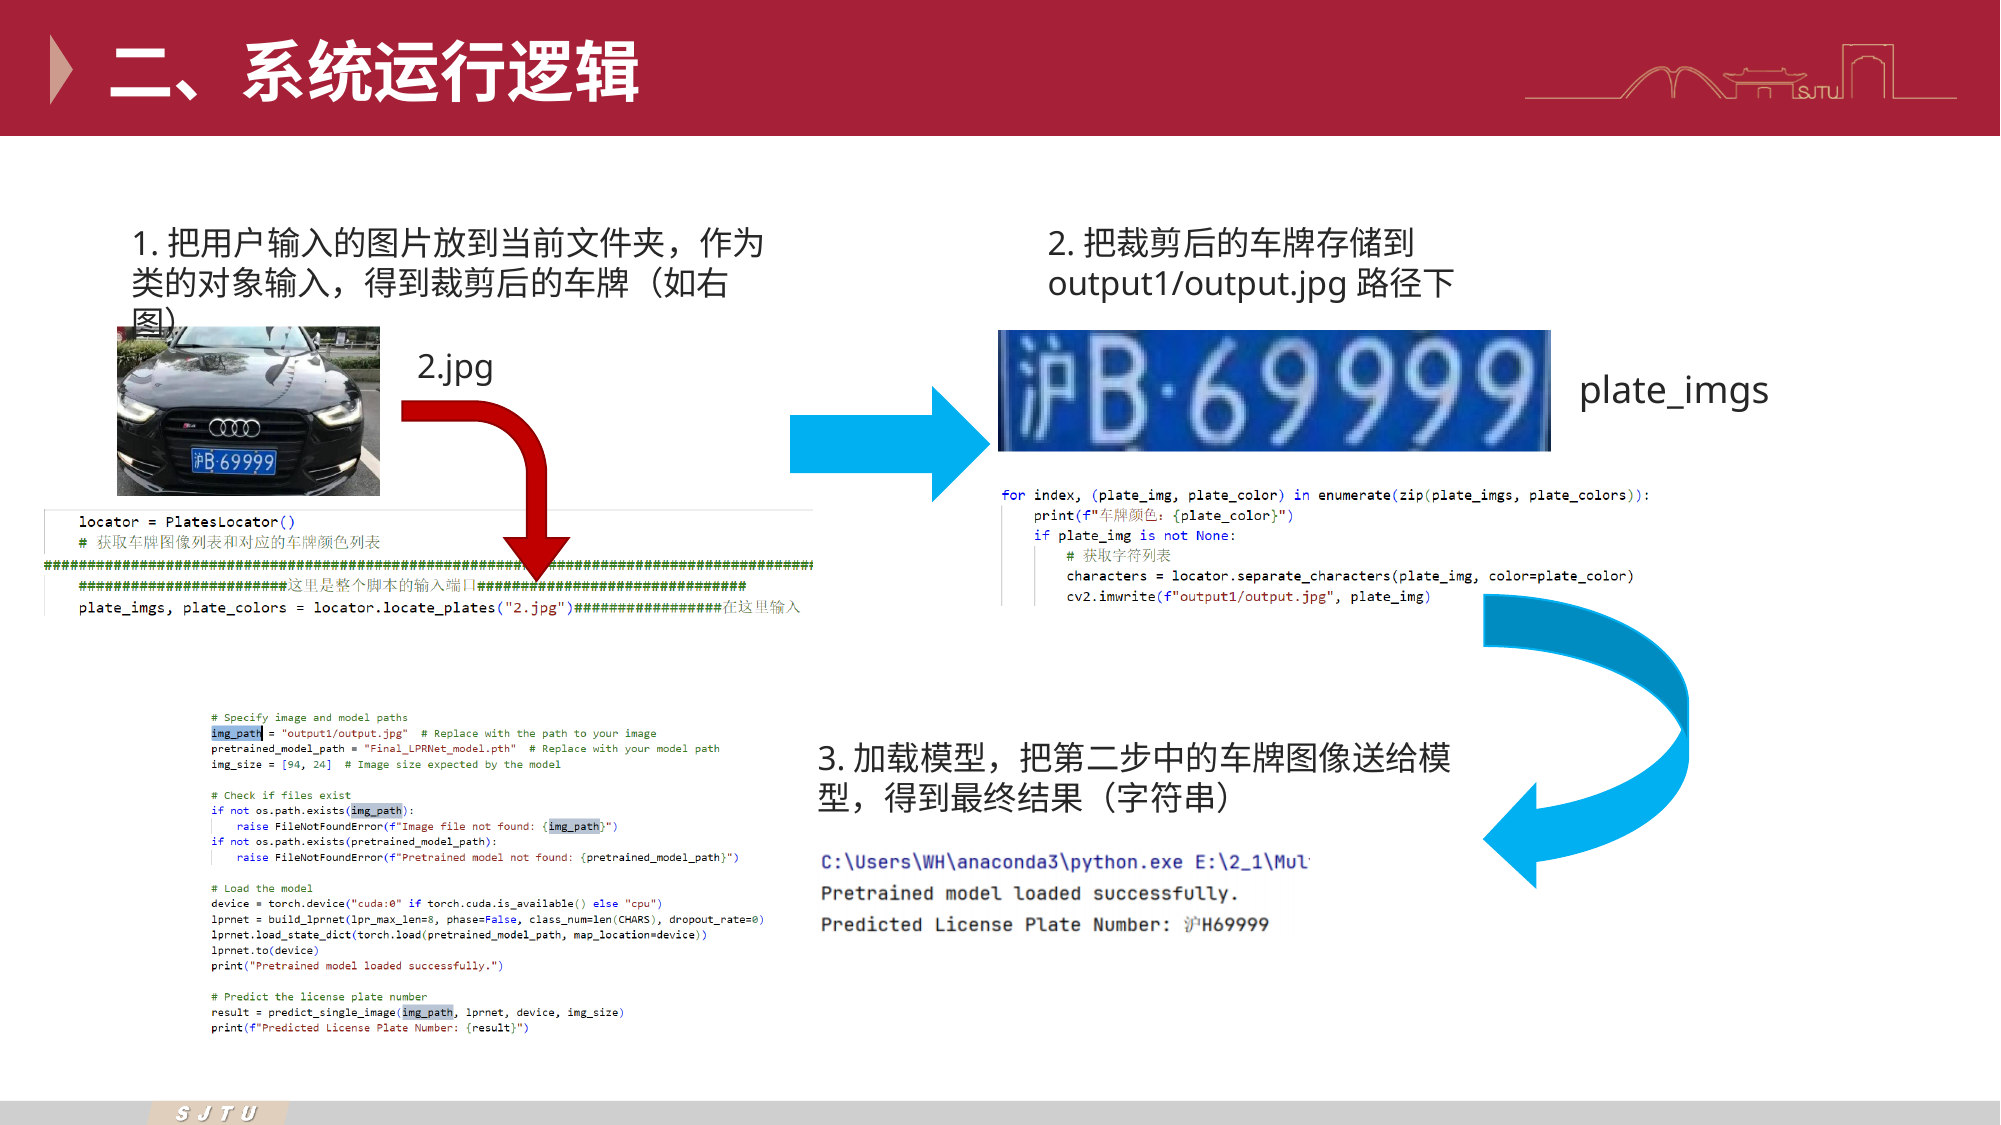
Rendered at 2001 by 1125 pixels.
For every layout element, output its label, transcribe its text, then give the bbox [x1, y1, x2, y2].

picture [1000, 488, 1654, 610]
text_box 2.把裁剪后的车牌存储到output1/output.jpg路径下 [1032, 214, 1485, 310]
text_box 2.jpg [402, 350, 524, 393]
text_box 3.加载模型，把第二步中的车牌图像送给模型，得到最终结果（字符串） [802, 729, 1470, 824]
text_box plate_imgs [1563, 358, 1798, 419]
picture [802, 825, 1310, 939]
text_box 1.把用户输入的图片放到当前文件夹，作为类的对象输入，得到裁剪后的车牌（如右图） [116, 214, 784, 350]
text_box [1482, 610, 1690, 889]
text_box [790, 385, 988, 503]
picture [44, 509, 813, 616]
picture [163, 1102, 275, 1124]
picture [116, 324, 381, 496]
picture [988, 324, 1557, 454]
slide_number [1817, 1053, 1988, 1110]
picture [207, 709, 764, 1037]
text_box [401, 400, 548, 509]
list 二、系统运行逻辑 [92, 20, 1696, 119]
